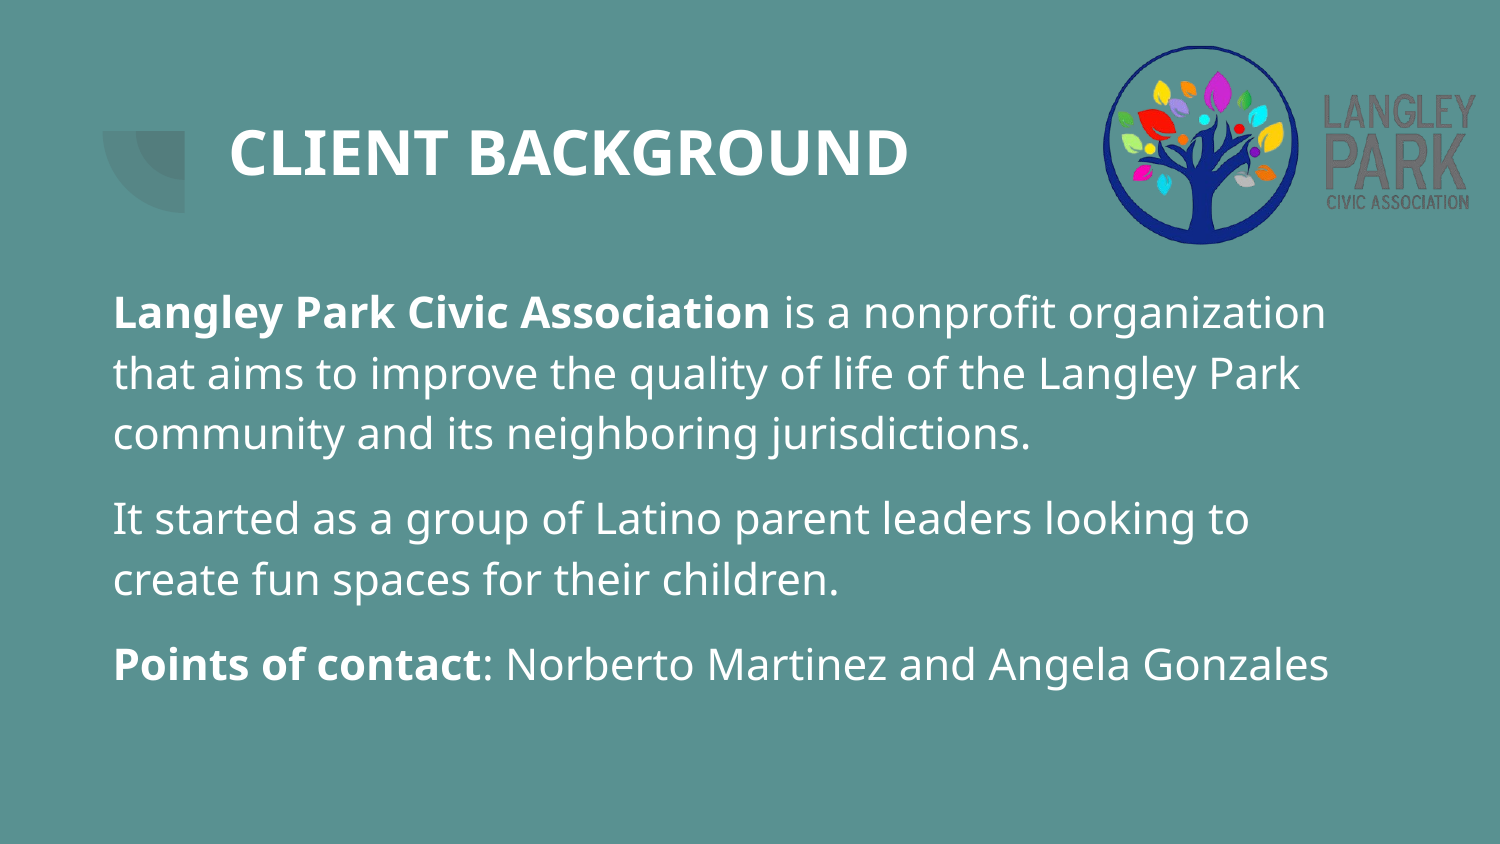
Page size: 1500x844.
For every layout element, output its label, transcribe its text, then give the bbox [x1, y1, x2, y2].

picture [1084, 0, 1500, 313]
list Langley Park Civic Association is a nonprofit organization that aims to improve the quality of life of the Langley Park community and its neighboring jurisdictions. It started as a group of Latino parent leaders looking to create fun spaces for their children. Points of contact: Norberto Martinez and Angela Gonzales [97, 262, 1403, 749]
title CLIENT BACKGROUND [213, 98, 1079, 262]
